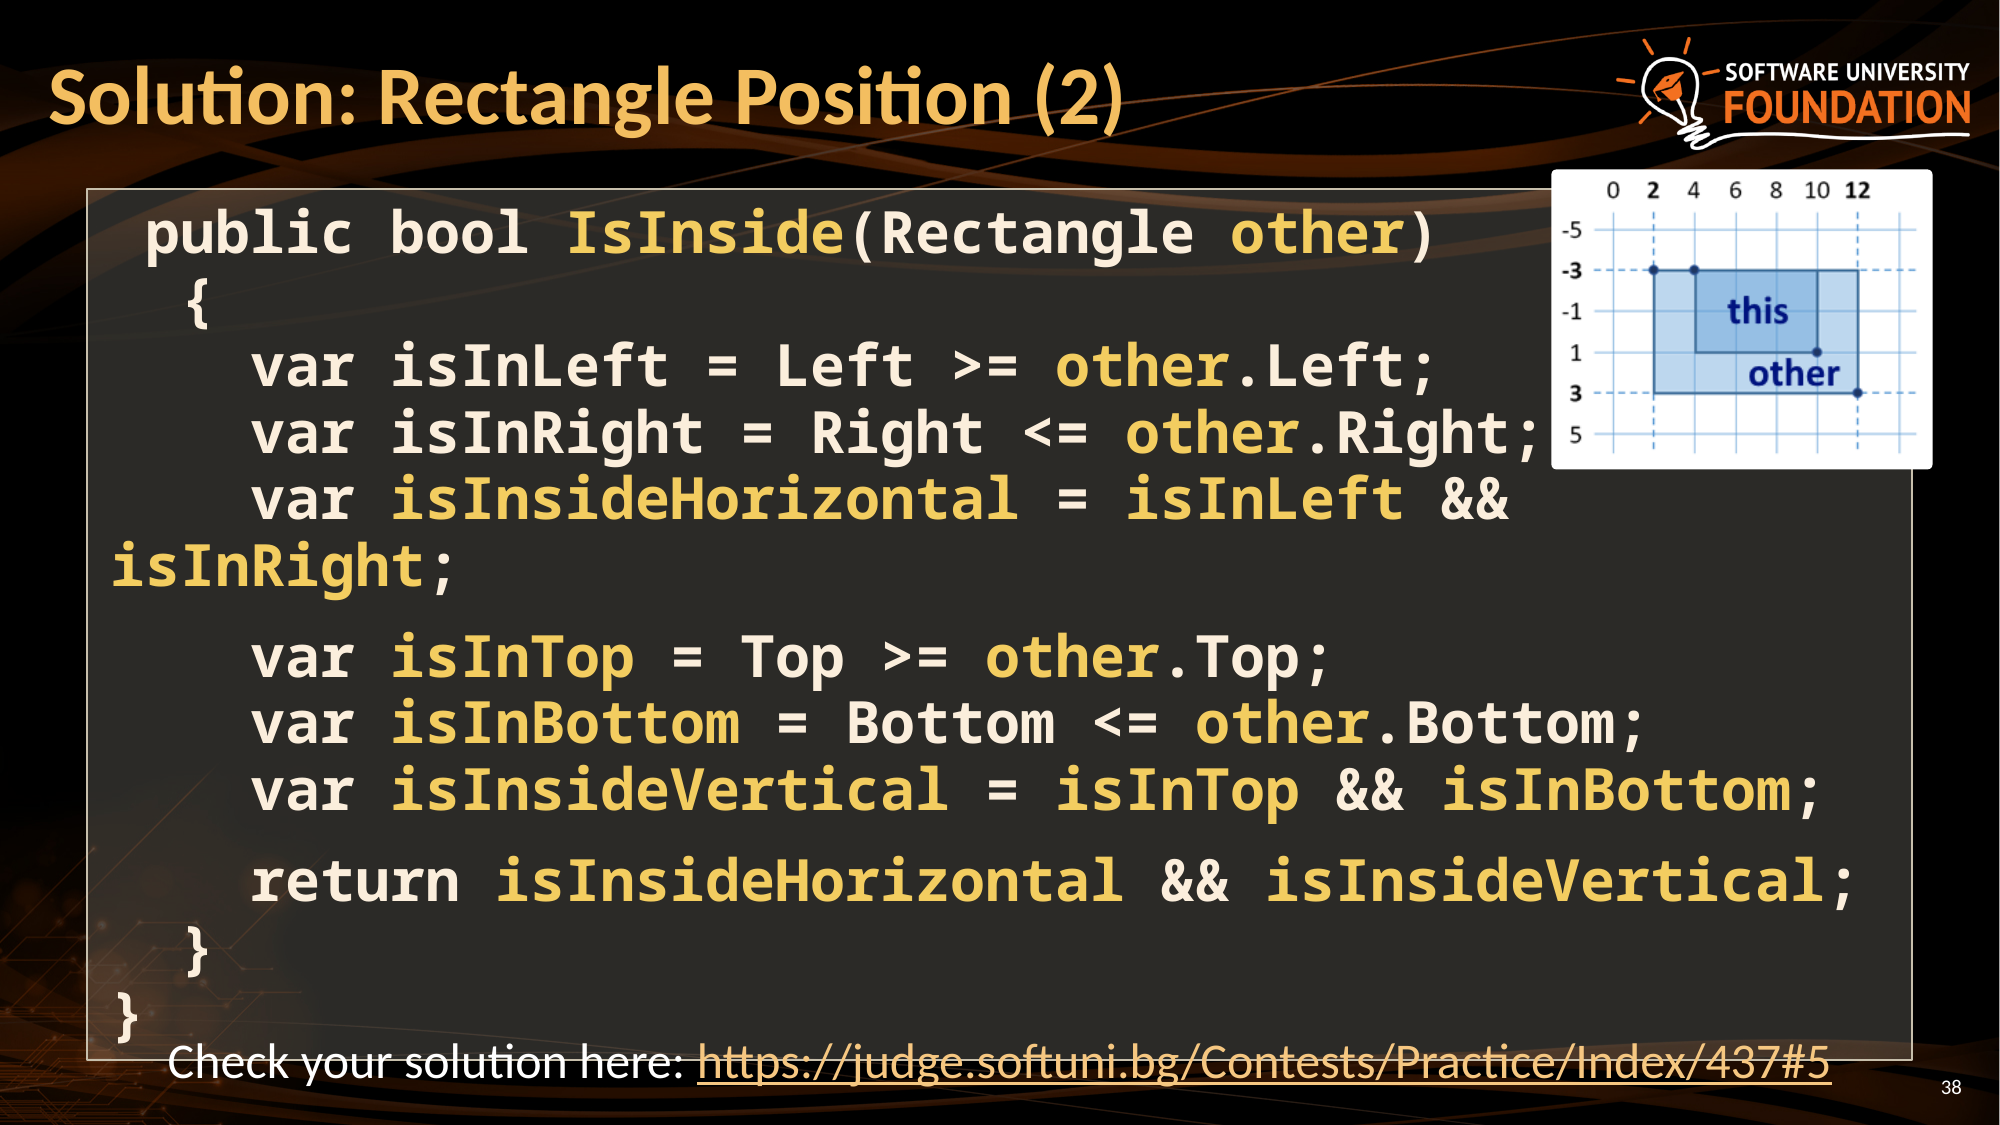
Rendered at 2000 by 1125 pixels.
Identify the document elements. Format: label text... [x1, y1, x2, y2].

title Solution: Rectangle Position (2) [30, 6, 1602, 189]
text_box public bool IsInside(Rectangle other) { var isInLeft = Left >= other.Left; var isInRight = Right <= other.Right; var isInsideHorizontal = isInLeft && isInRight; var isInTop = Top >= other.Top; var isInBottom = Bottom <= other.Bottom; var isInsideVertical = isInTop && isInBottom; return isInsideHorizontal && isInsideVertical; } } [87, 188, 1913, 1060]
text_box Check your solution here: https://judge.softuni.bg/Contests/Practice/Index/437#5 [133, 1021, 1866, 1096]
picture [0, 0, 2000, 1125]
slide_number 38 [1897, 1070, 1968, 1103]
